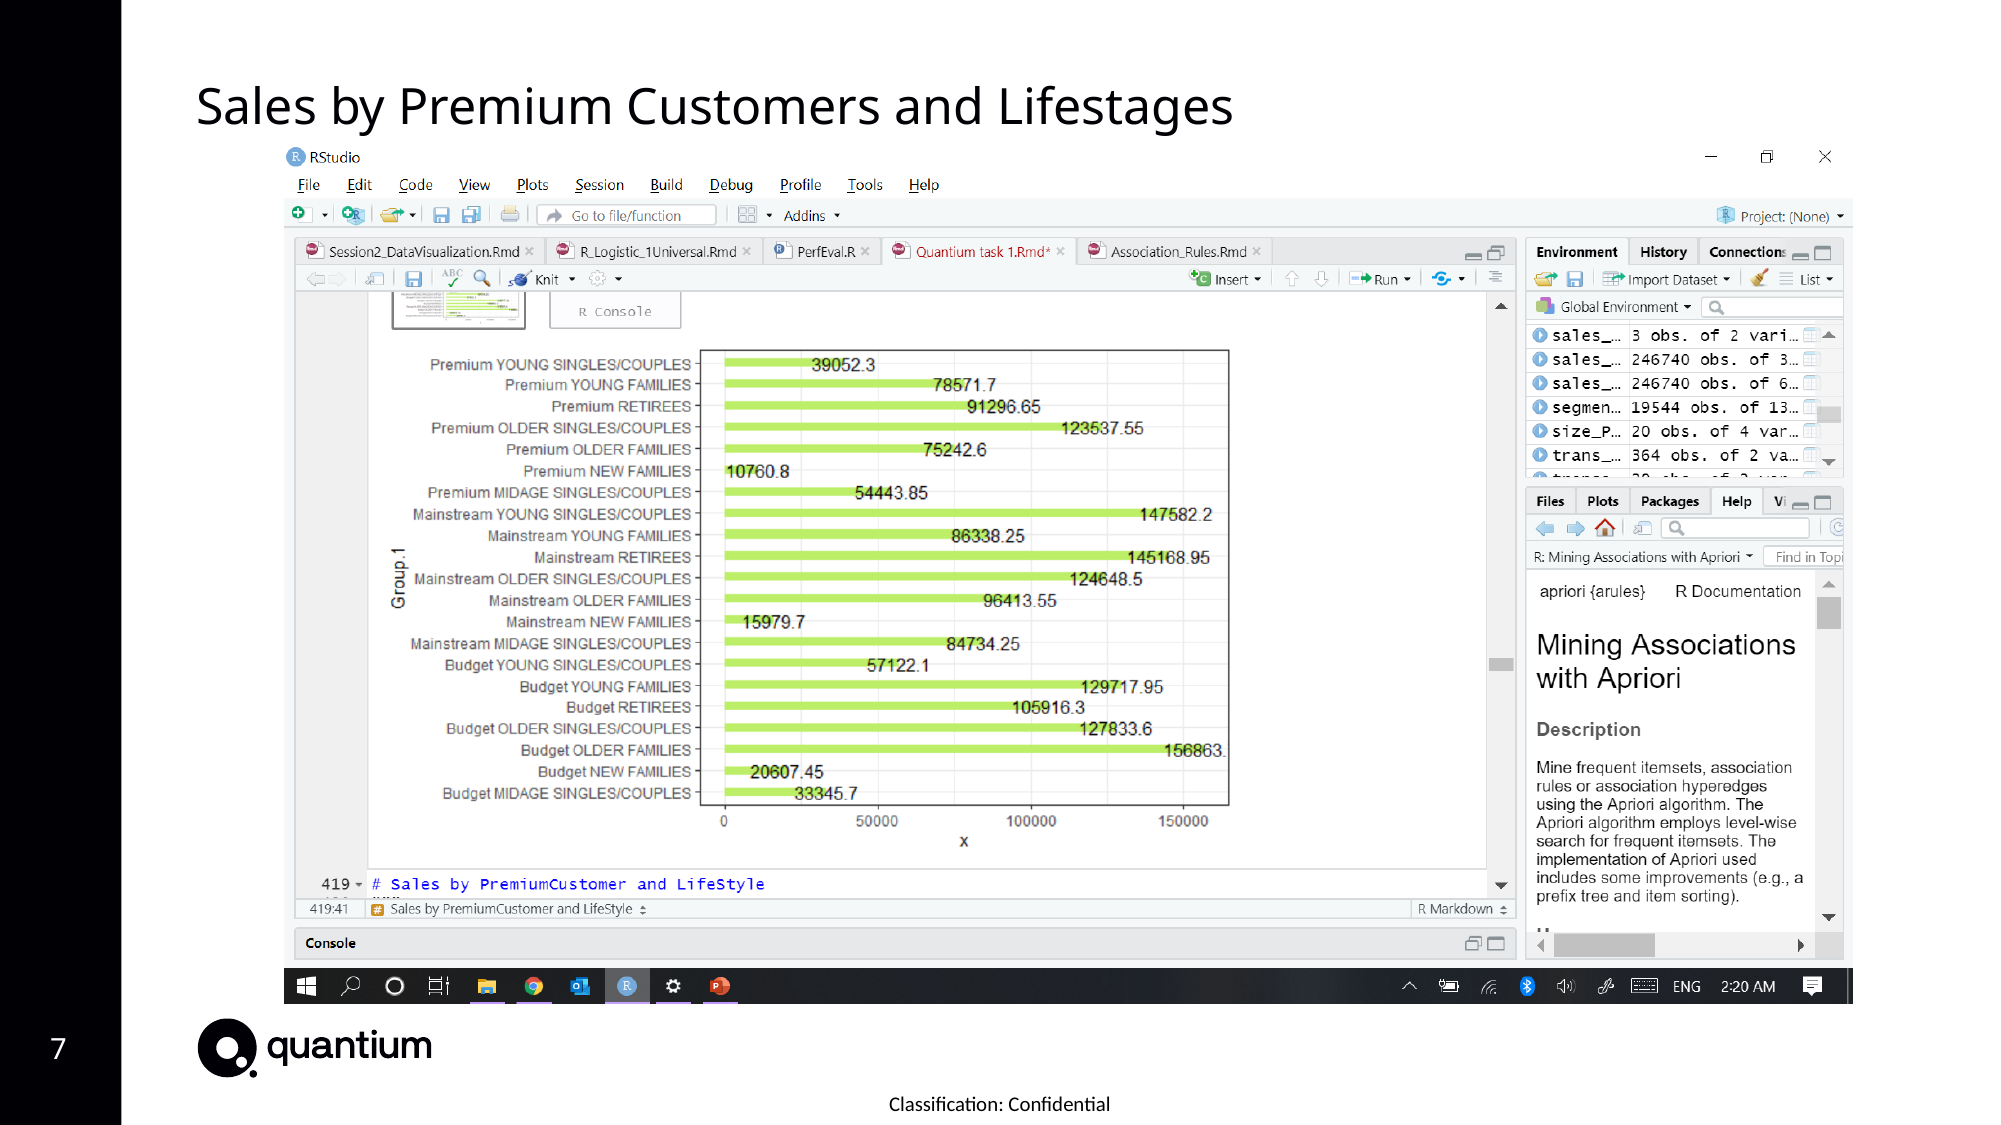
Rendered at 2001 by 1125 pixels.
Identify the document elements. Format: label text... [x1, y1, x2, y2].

list Sales by Premium Customers and Lifestages [196, 74, 1916, 210]
picture [284, 143, 1853, 1004]
